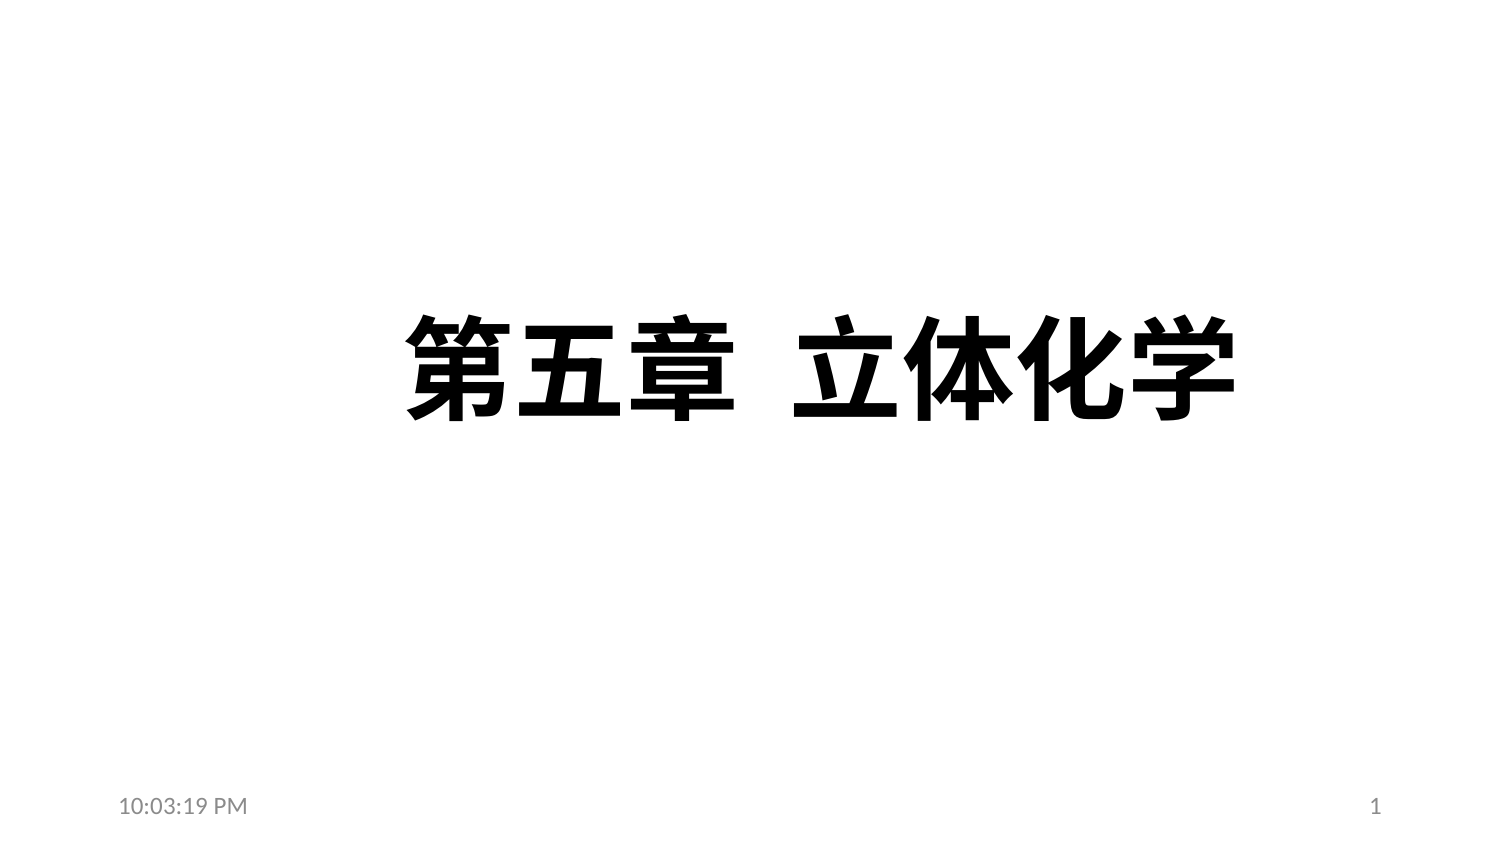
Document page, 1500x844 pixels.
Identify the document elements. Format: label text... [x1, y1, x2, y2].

text_box 第五章 立体化学 [386, 291, 1255, 442]
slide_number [103, 782, 441, 828]
slide_number 1 [1059, 782, 1397, 828]
